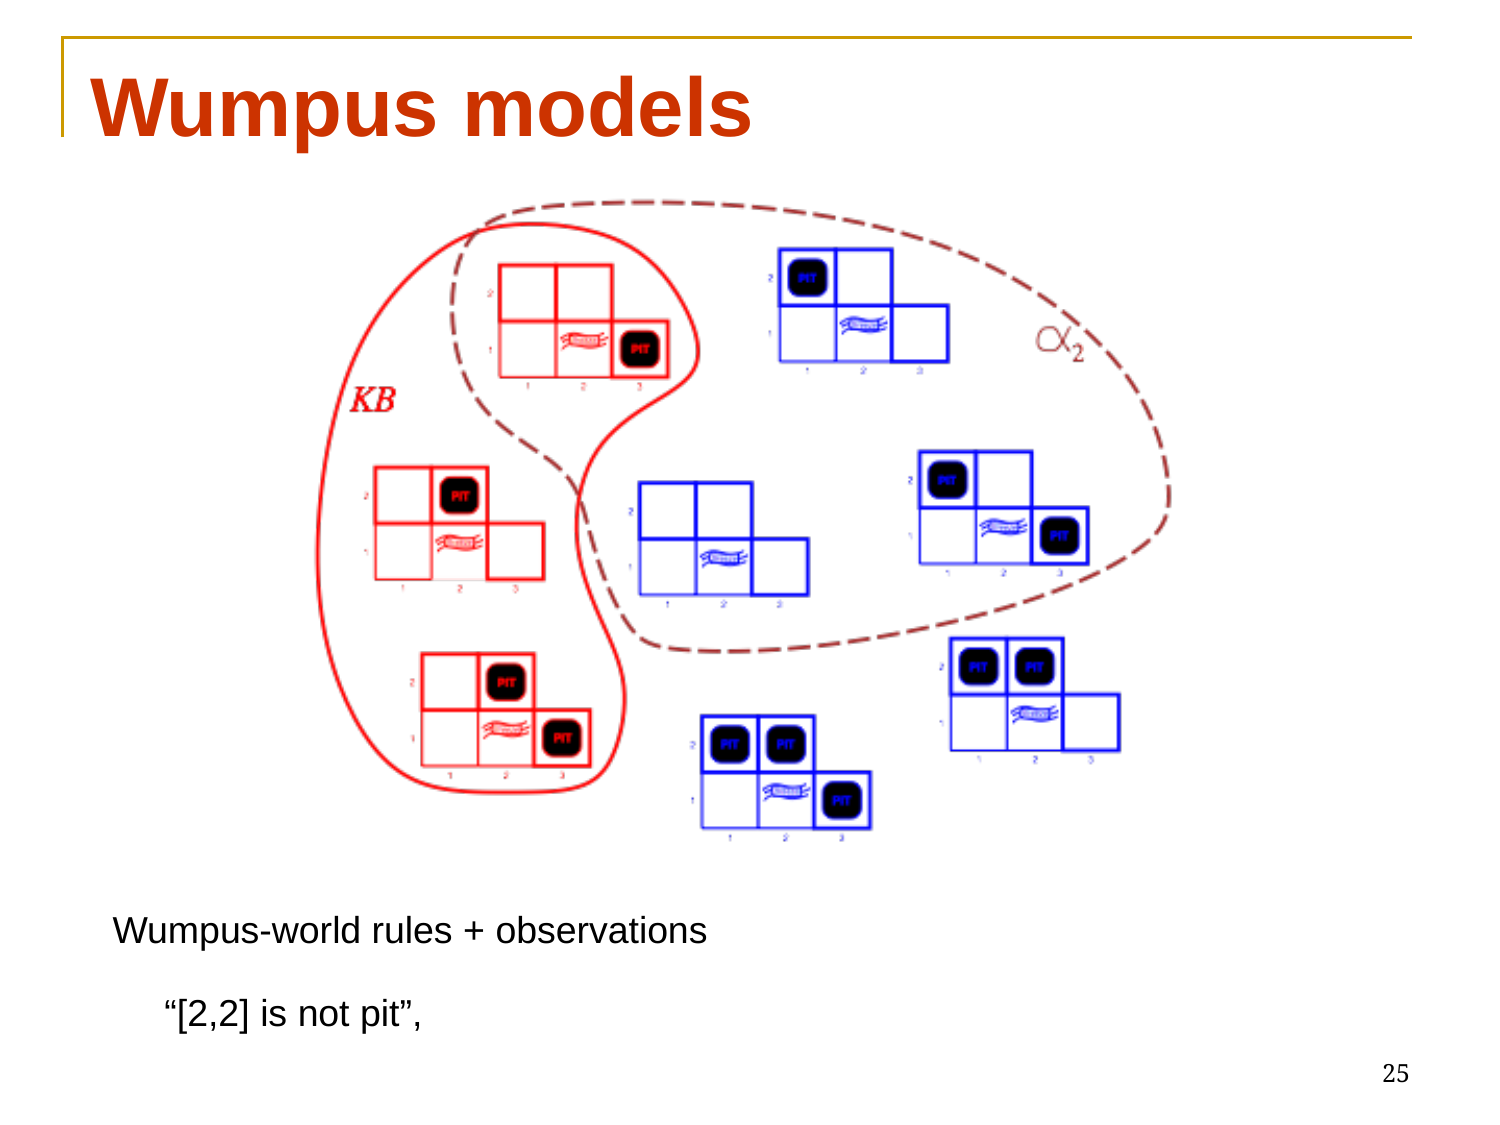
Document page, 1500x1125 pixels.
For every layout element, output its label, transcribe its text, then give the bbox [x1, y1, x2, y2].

picture [0, 160, 1500, 870]
title Wumpus models [74, 45, 1426, 158]
slide_number 25 [1074, 1023, 1426, 1100]
